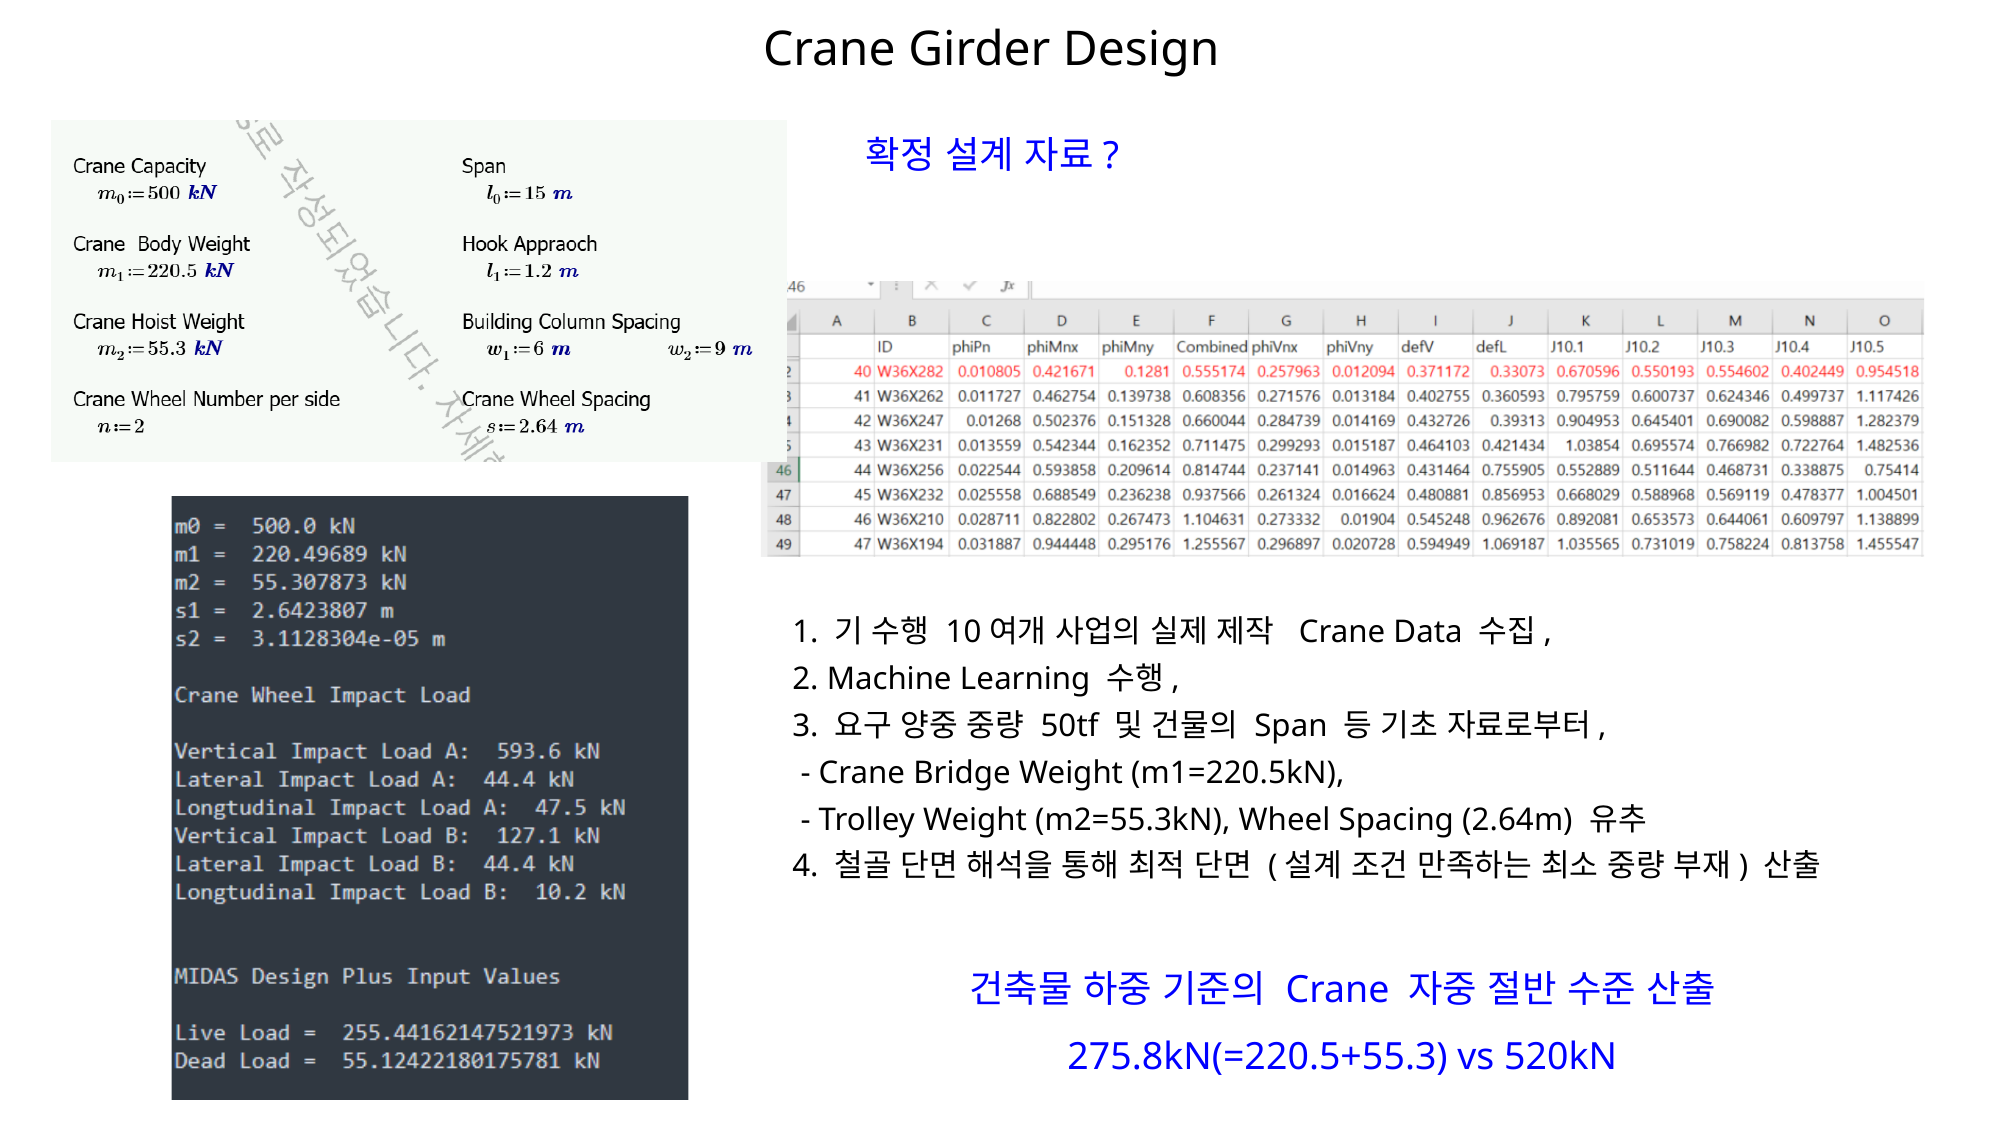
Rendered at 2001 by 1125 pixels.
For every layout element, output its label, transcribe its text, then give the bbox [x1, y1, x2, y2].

picture [171, 496, 689, 1100]
text_box 확정 설계 자료? [787, 123, 1845, 183]
picture [51, 120, 1925, 557]
text_box 1. 기 수행 10여개 사업의 실제 제작 Crane Data 수집, 2. Machine Learning 수행, 3. 요구 양중 중량 50tf 및 건물의 Span 등 기초 자료로부터, - Crane Bridge Weight (m1=220.5kN), - Trolley Weight (m2=55.3kN), Wheel Spacing (2.64m) 유추 4. 철골 단면 해석을 통해 최적 단면 (설계 조건 만족하는 최소 중량 부재) 산출 [777, 594, 1915, 891]
text_box 건축물 하중 기준의 Crane 자중 절반 수준 산출 275.8kN(=220.5+55.3) vs 520kN [796, 934, 1889, 1085]
text_box Crane Girder Design [248, 10, 1735, 83]
